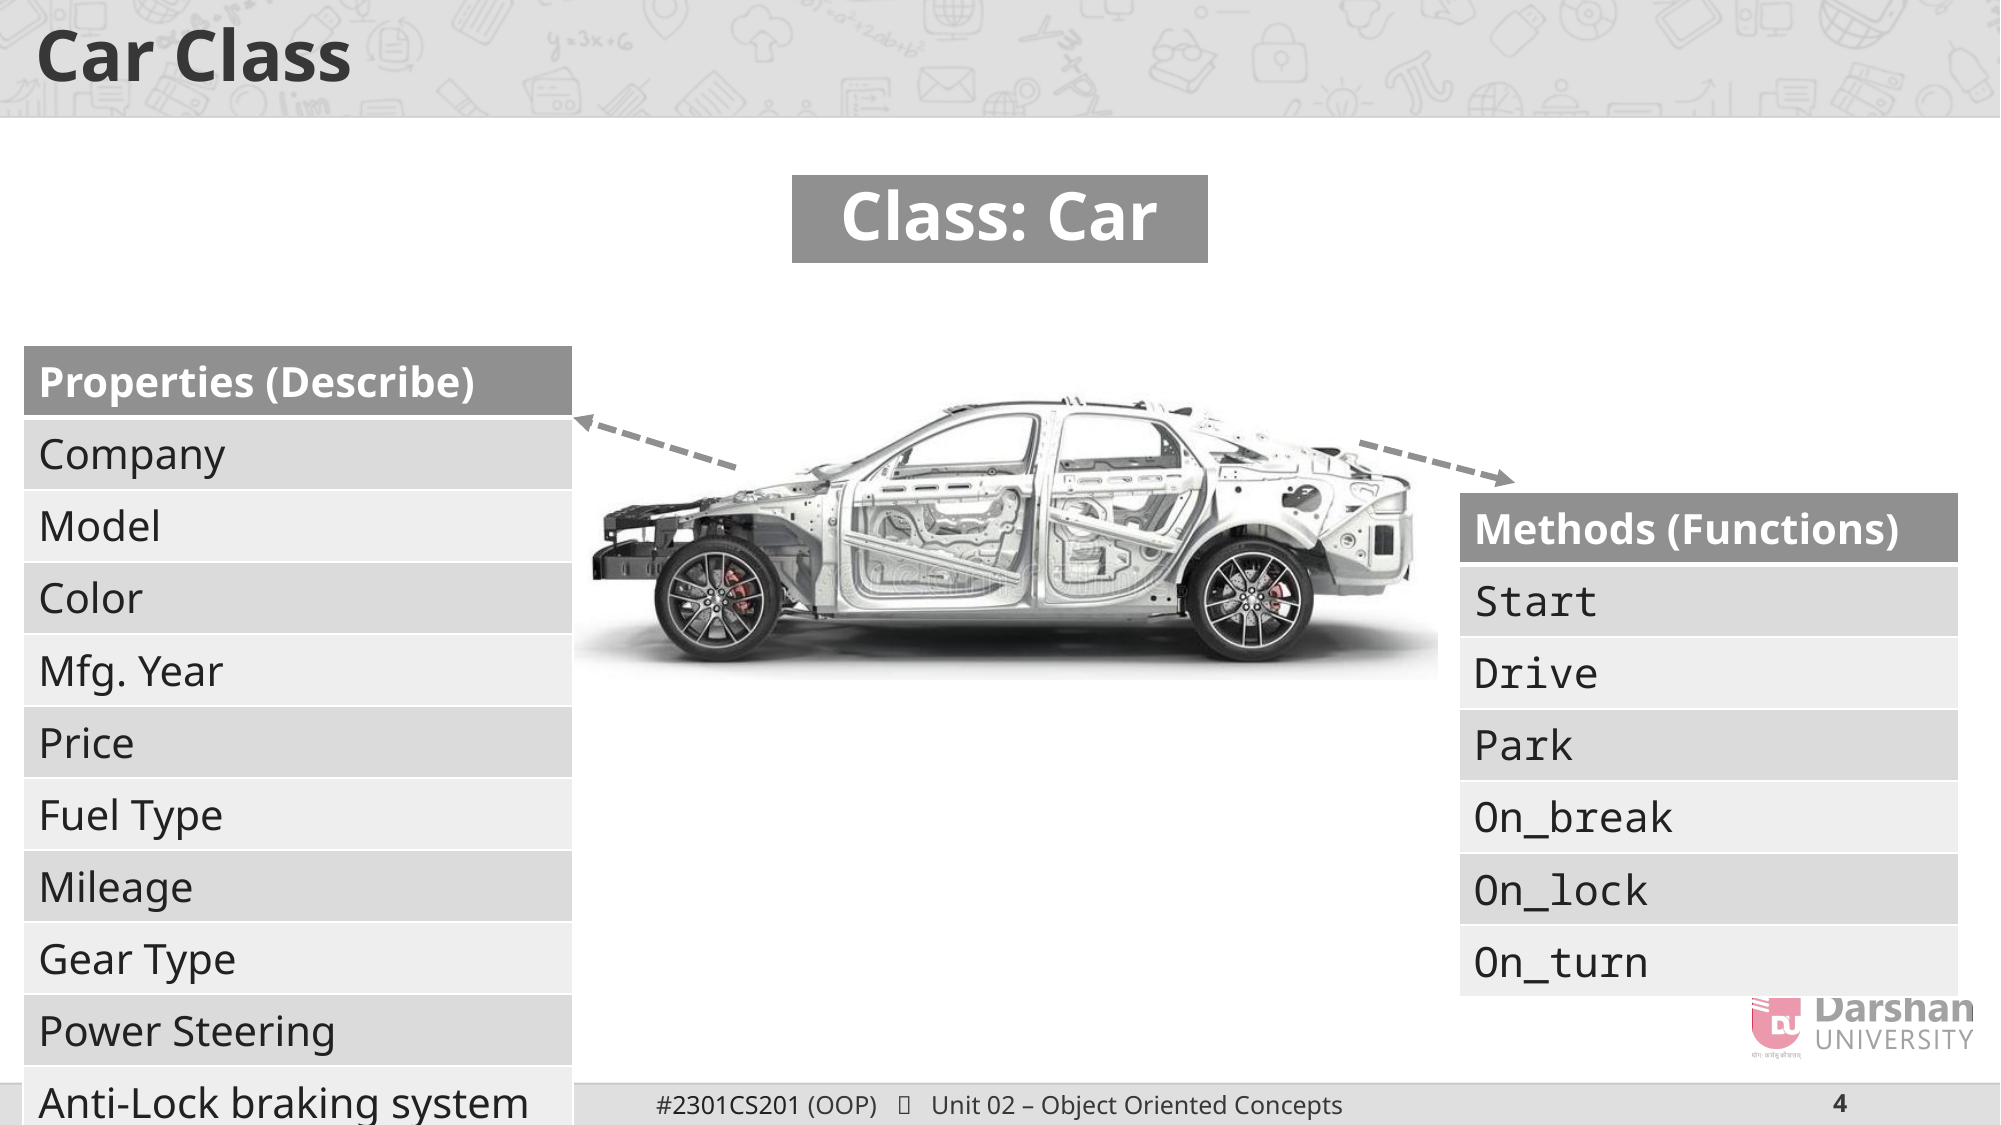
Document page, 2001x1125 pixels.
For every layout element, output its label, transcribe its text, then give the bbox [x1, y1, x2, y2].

table_cell Drive [1460, 638, 1958, 708]
text_box Class: Car [792, 175, 1208, 263]
text_box String word2 = word1.toUpperCase(); returns a new string formed from word1 by converting its characters to upper case String word3 = word1.toLowerCase(); returns a new string formed from word1 by converting its characters to lower case [1752, 992, 1973, 1059]
table_cell Start [1460, 567, 1958, 636]
table_header Methods (Functions) [1460, 493, 1958, 562]
table_cell Gear Type [24, 923, 572, 993]
table_header Properties (Describe) [24, 346, 572, 415]
table_cell Fuel Type [24, 779, 572, 849]
table_cell Mileage [24, 851, 572, 921]
picture [562, 374, 1438, 680]
table_cell On_break [1460, 782, 1958, 852]
table_cell Color [24, 563, 562, 633]
table_cell Mfg. Year [24, 635, 572, 705]
table_cell Price [24, 707, 572, 777]
table_cell Model [24, 491, 562, 561]
table_cell Park [1460, 710, 1958, 780]
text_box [1359, 442, 1515, 483]
table_cell On_turn [1460, 926, 1958, 996]
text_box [573, 417, 736, 468]
table_cell On_lock [1460, 854, 1958, 924]
table_cell Power Steering [24, 995, 572, 1065]
table_cell Company [24, 420, 562, 489]
table_cell Anti-Lock braking system [24, 1067, 572, 1125]
title Car Class [0, 0, 2000, 117]
